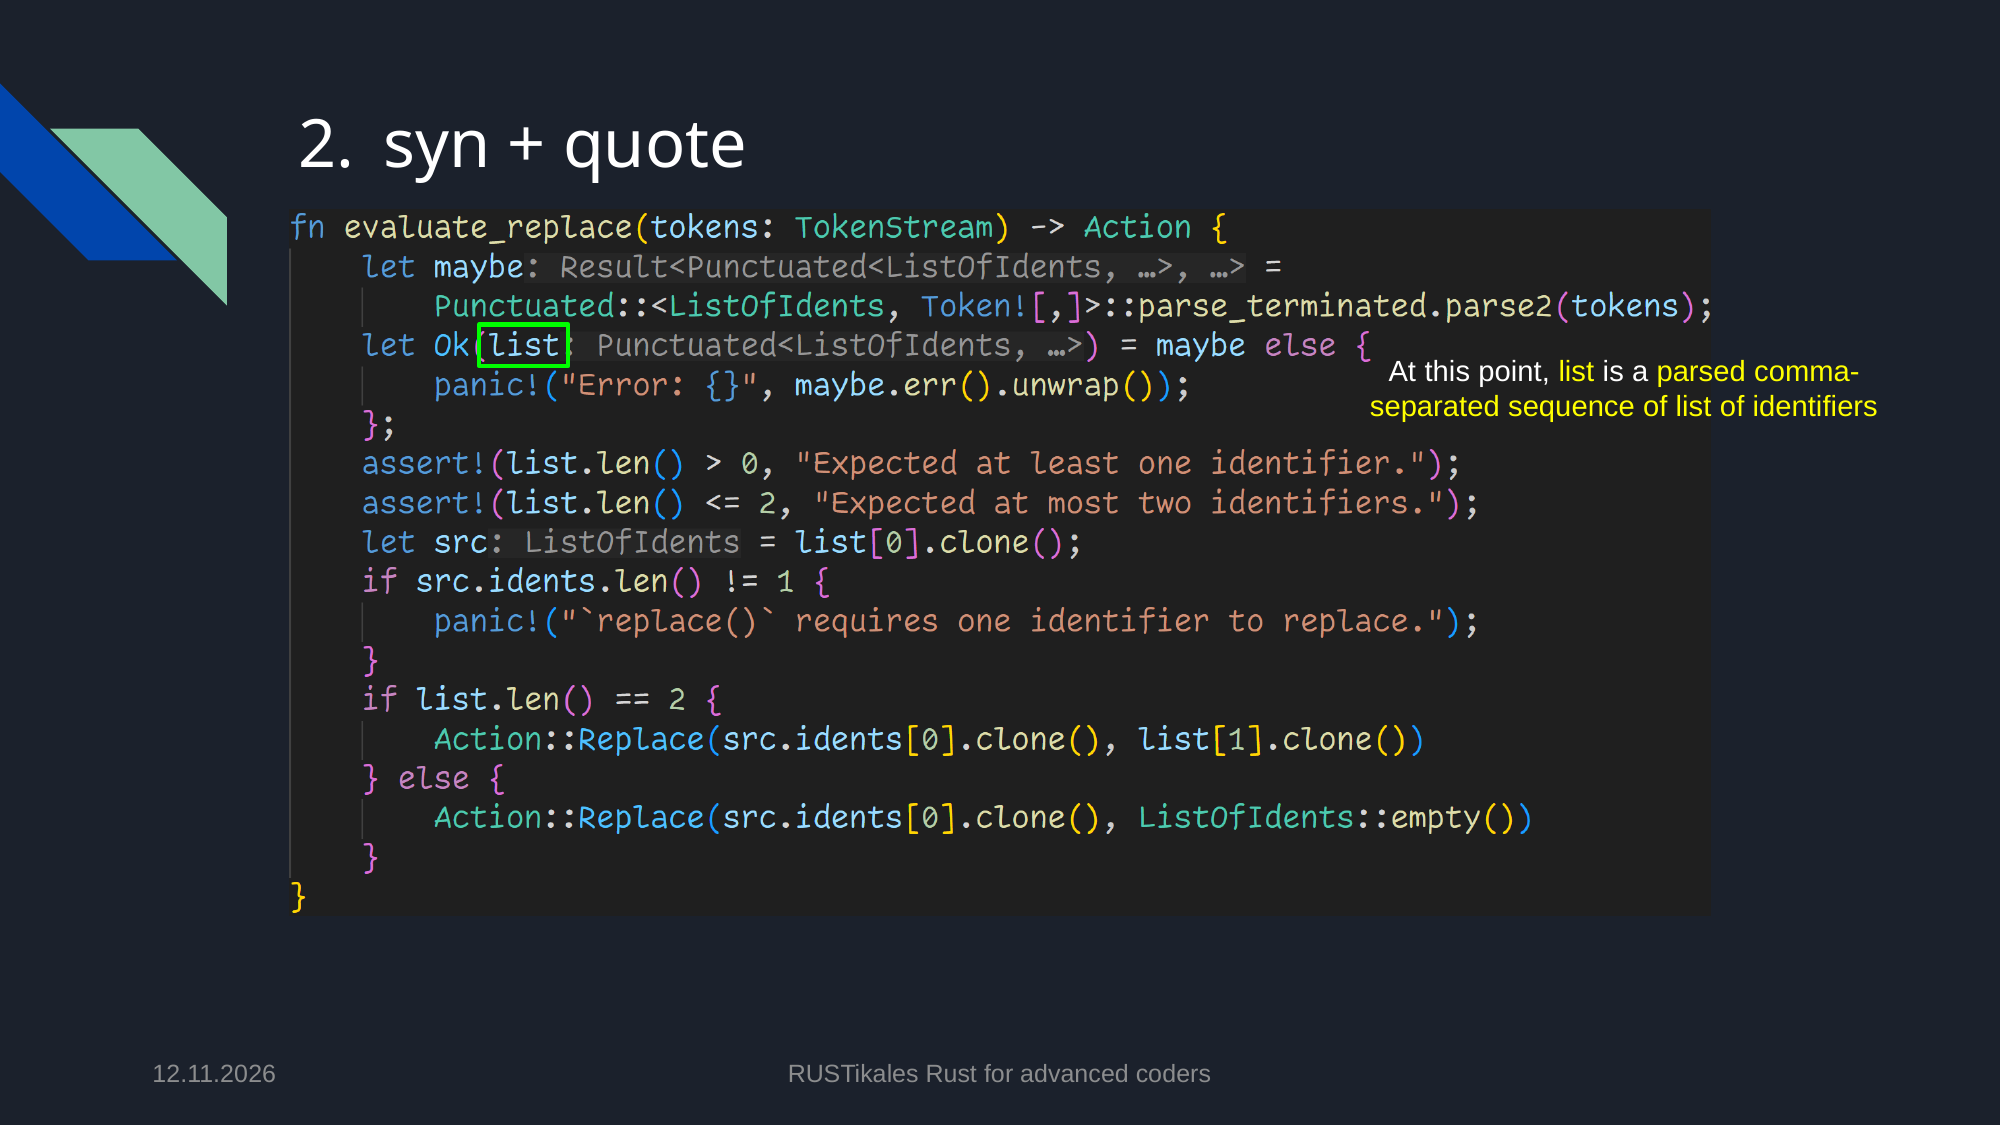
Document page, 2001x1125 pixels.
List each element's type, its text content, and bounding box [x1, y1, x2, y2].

text_box At this point, list is a parsed comma-separated sequence of list of identifiers [1715, 345, 1901, 430]
title syn + quote [283, 86, 1824, 287]
footer RUSTikales Rust for advanced coders [662, 1042, 1338, 1103]
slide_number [137, 1042, 588, 1103]
picture [288, 209, 1711, 916]
